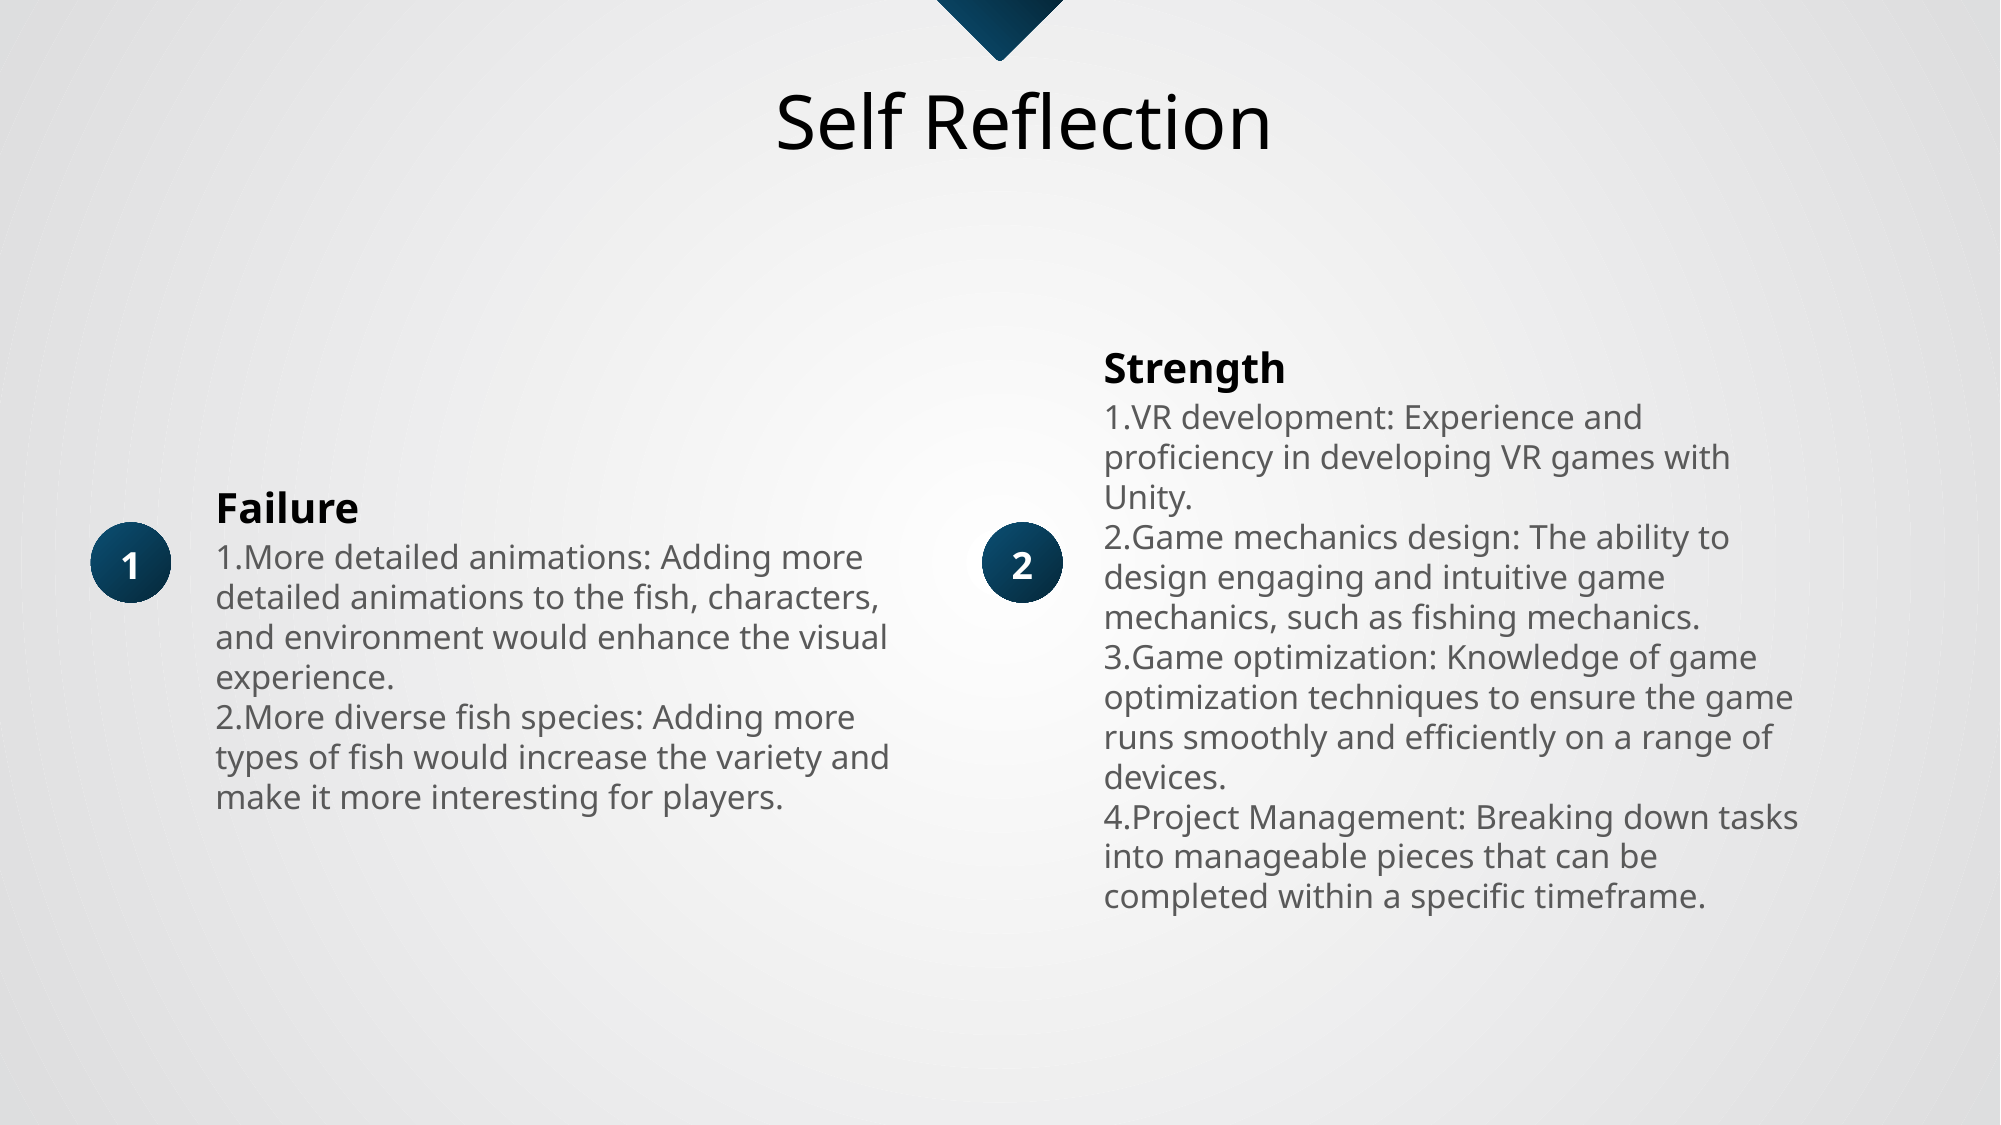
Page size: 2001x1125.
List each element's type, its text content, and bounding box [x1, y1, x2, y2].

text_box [1088, 334, 1826, 849]
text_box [200, 474, 938, 827]
text_box Self Reflection [760, 67, 1308, 172]
text_box 1 [90, 522, 171, 603]
text_box [937, 0, 1063, 61]
text_box 2 [982, 522, 1063, 603]
